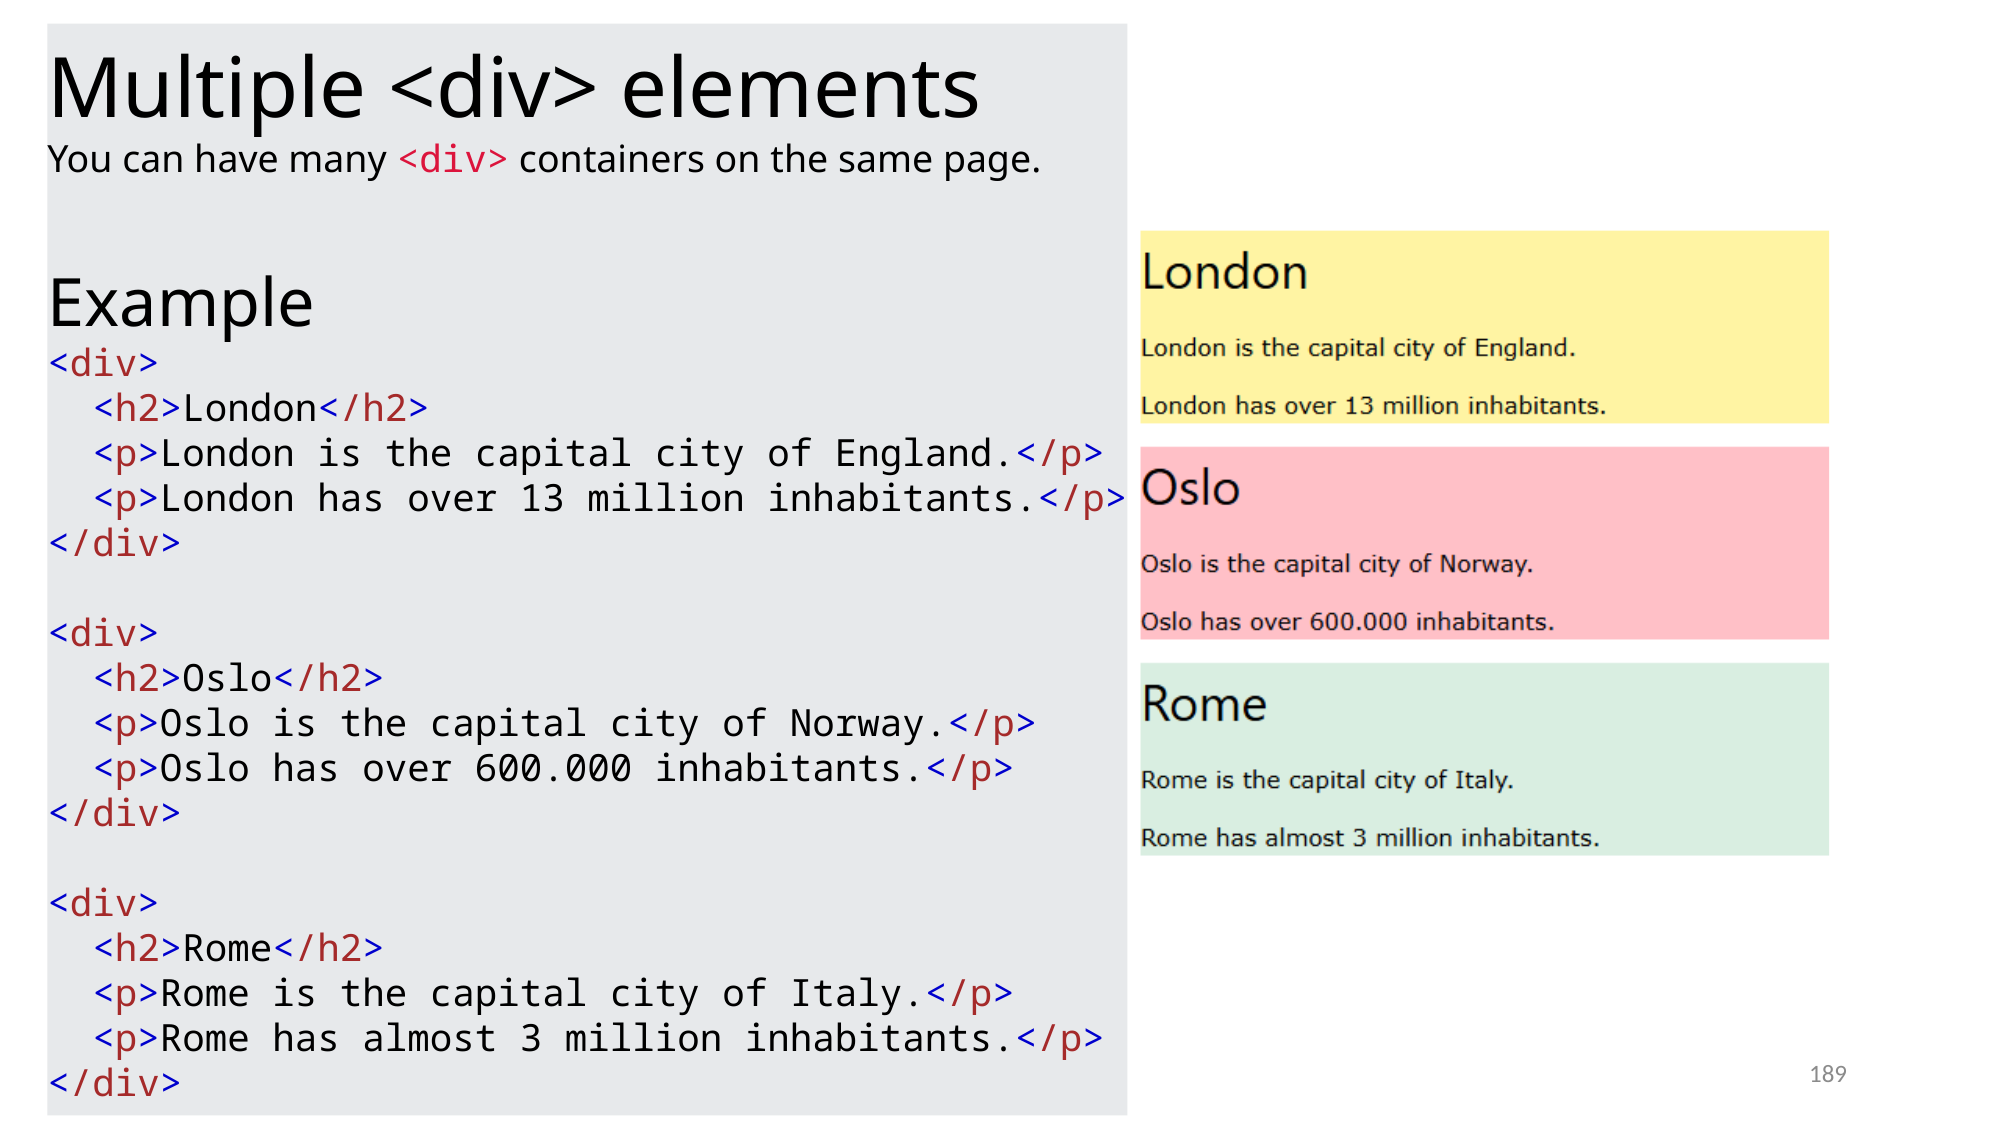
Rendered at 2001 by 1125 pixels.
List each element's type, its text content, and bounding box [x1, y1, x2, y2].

text_box Multiple <div> elements You can have many <div> containers on the same page. Example <div> <h2>London</h2> <p>London is the capital city of England.</p> <p>London has over 13 million inhabitants.</p> </div> <div> <h2>Oslo</h2> <p>Oslo is the capital city of Norway.</p> <p>Oslo has over 600.000 inhabitants.</p> </div> <div> <h2>Rome</h2> <p>Rome is the capital city of Italy.</p> <p>Rome has almost 3 million inhabitants.</p> </div> [47, 23, 1128, 1116]
footer [662, 1042, 1338, 1103]
slide_number 189 [1412, 1042, 1863, 1103]
picture [1131, 216, 1830, 888]
